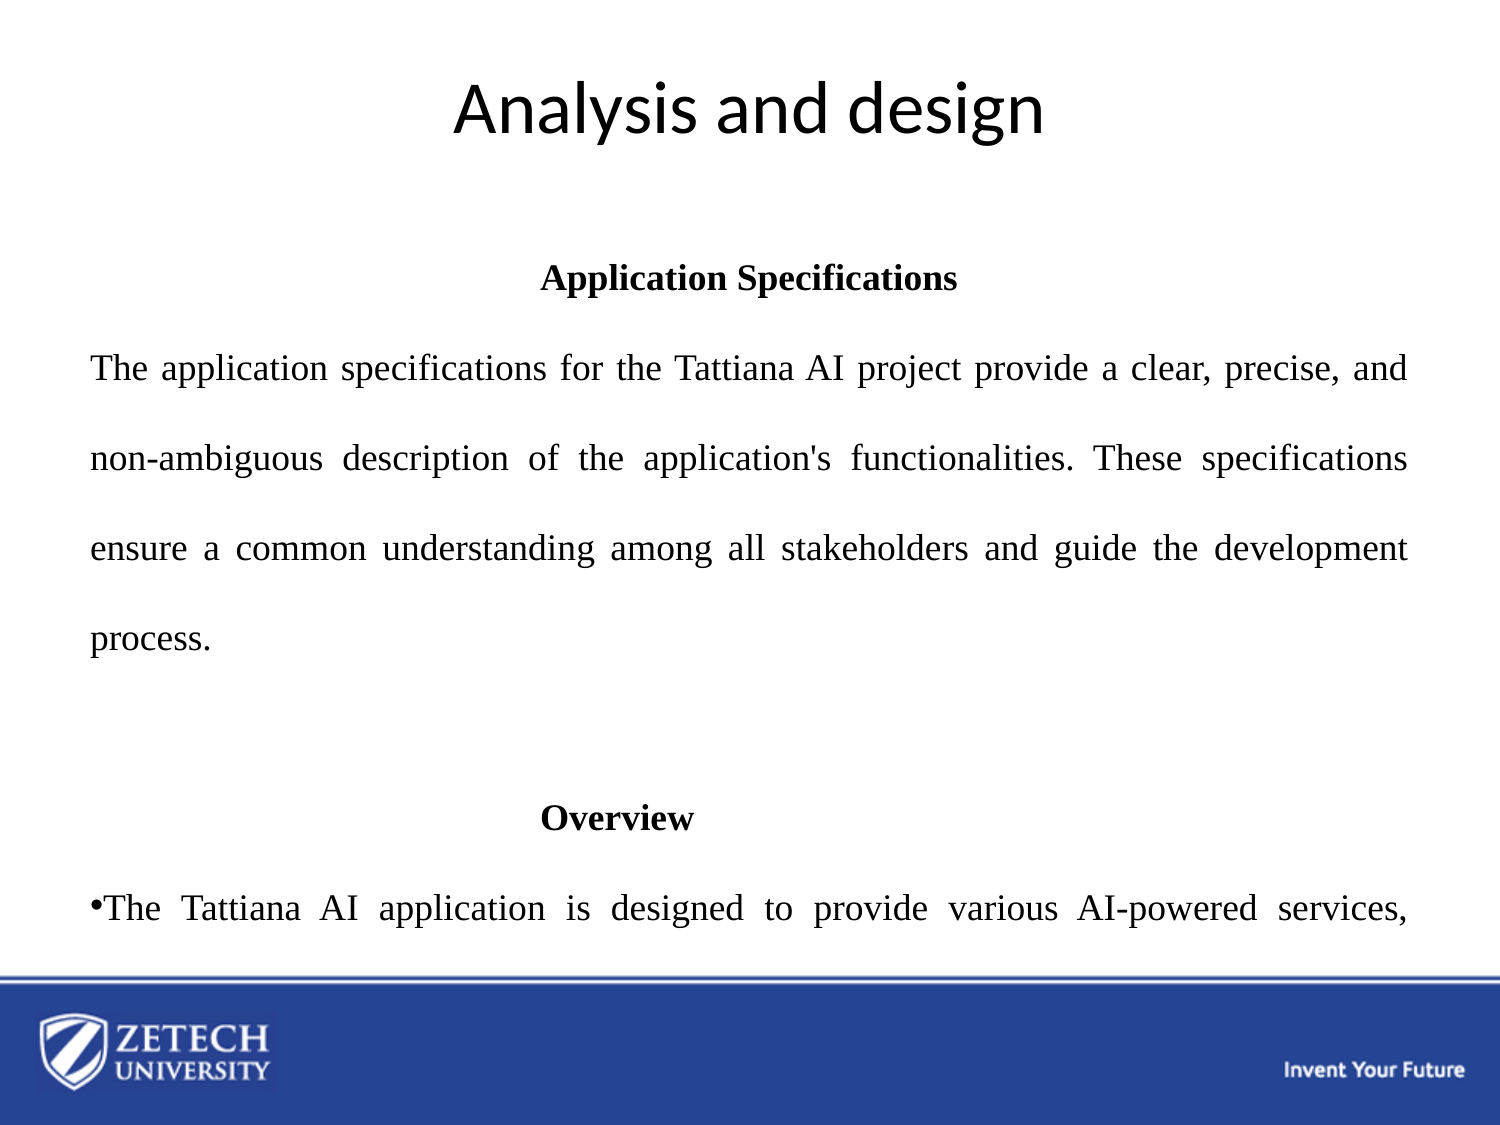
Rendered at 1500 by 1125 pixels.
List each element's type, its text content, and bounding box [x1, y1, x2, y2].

picture [0, 962, 1500, 1125]
list Application Specifications The application specifications for the Tattiana AI project provide a clear, precise, and non-ambiguous description of the application's functionalities. These specifications ensure a common understanding among all stakeholders and guide the development process. Overview The Tattiana AI application is designed to provide various AI-powered services, including content moderation, fraud detection, chatbot interactions, and language translation. The application will process inputs from users and generate appropriate outputs to address specific problems and improve user experience. Input and Output Requirements - Content Moderation -Input: User-generated content (text, images, videos). -Output: Flagged inappropriate or harmful content, filtered content, and moderation reports. - Fraud Detection - Input: Financial transaction data. - Output: Alerts on suspicious activities, fraud detection reports, and updated machine learning models. - Tattiana GPT/Chatbot - Input: User queries and commands in natural language. -Output: Relevant responses, suggestions, and information based on context. - Language Translation Module - Input: Text in one language. - Output: Translated text in the desired language. [75, 200, 1425, 925]
title Analysis and design [75, 45, 1425, 163]
